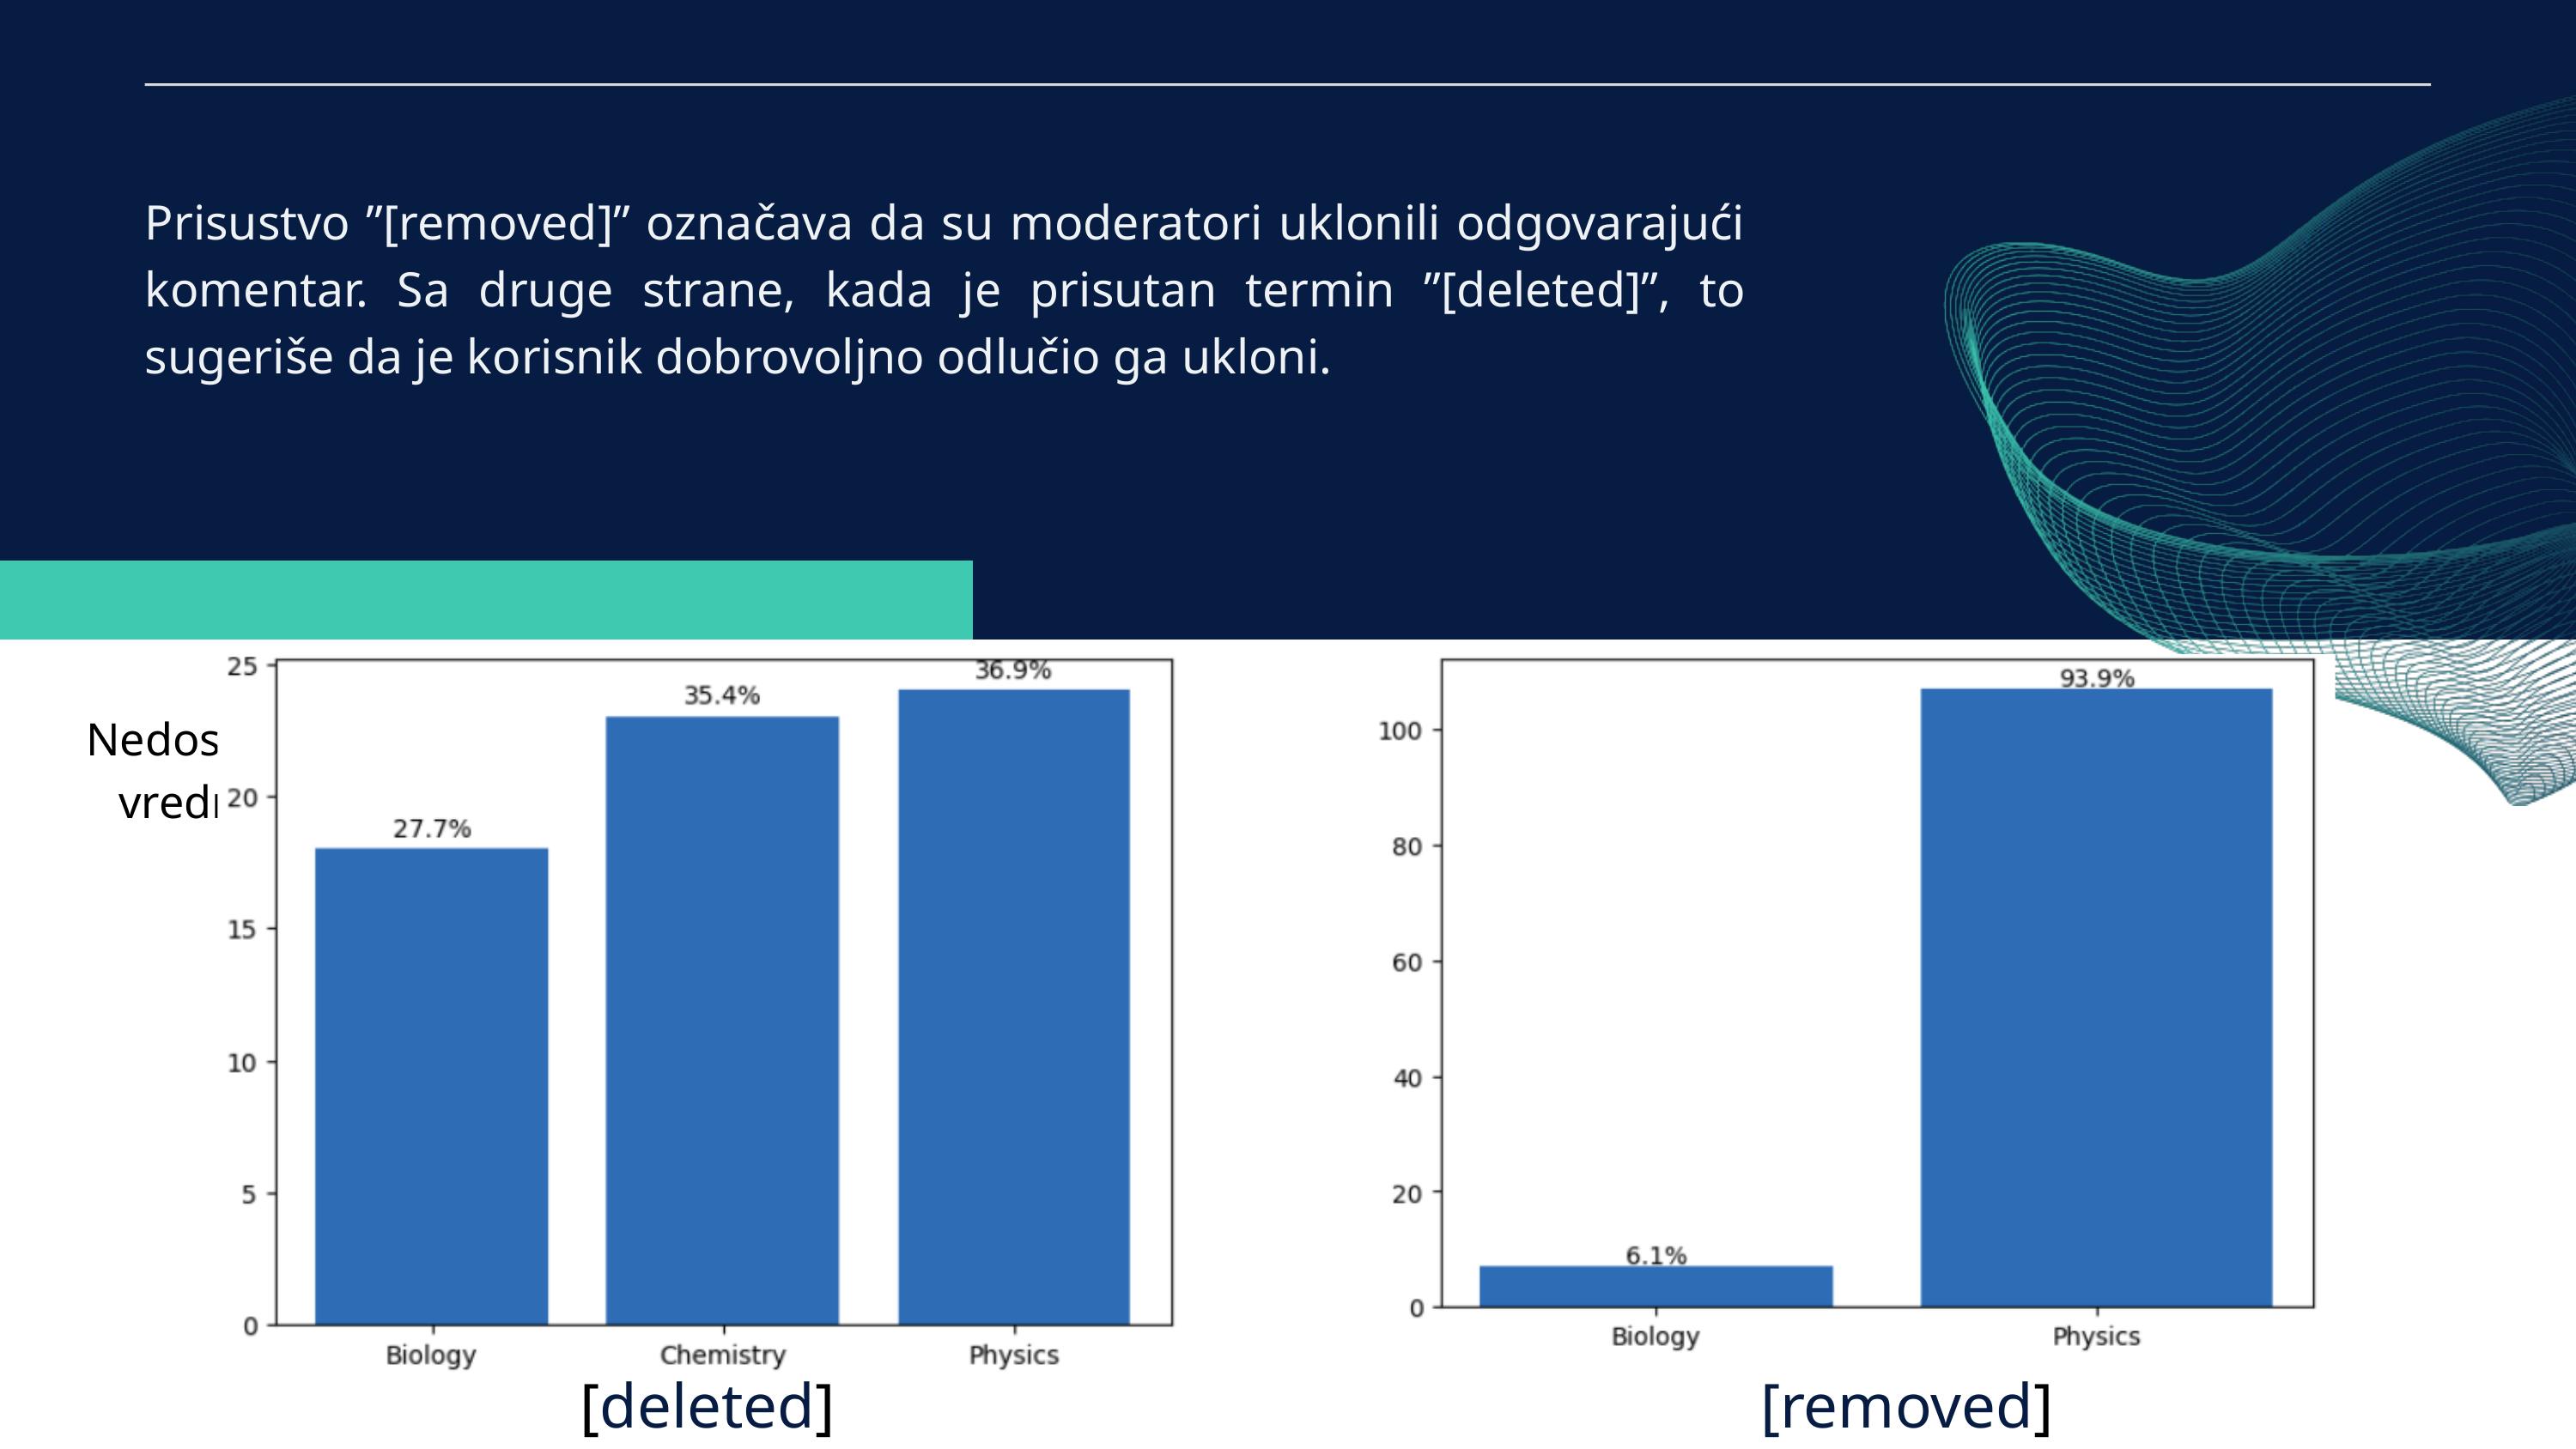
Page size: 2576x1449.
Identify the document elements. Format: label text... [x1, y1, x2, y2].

text_box [deleted] [568, 1355, 847, 1440]
text_box [1941, 650, 2576, 806]
text_box [1376, 654, 2336, 1365]
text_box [0, 560, 974, 640]
text_box [217, 654, 1198, 1379]
text_box [removed] [1747, 1355, 2067, 1440]
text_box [0, 0, 2576, 640]
